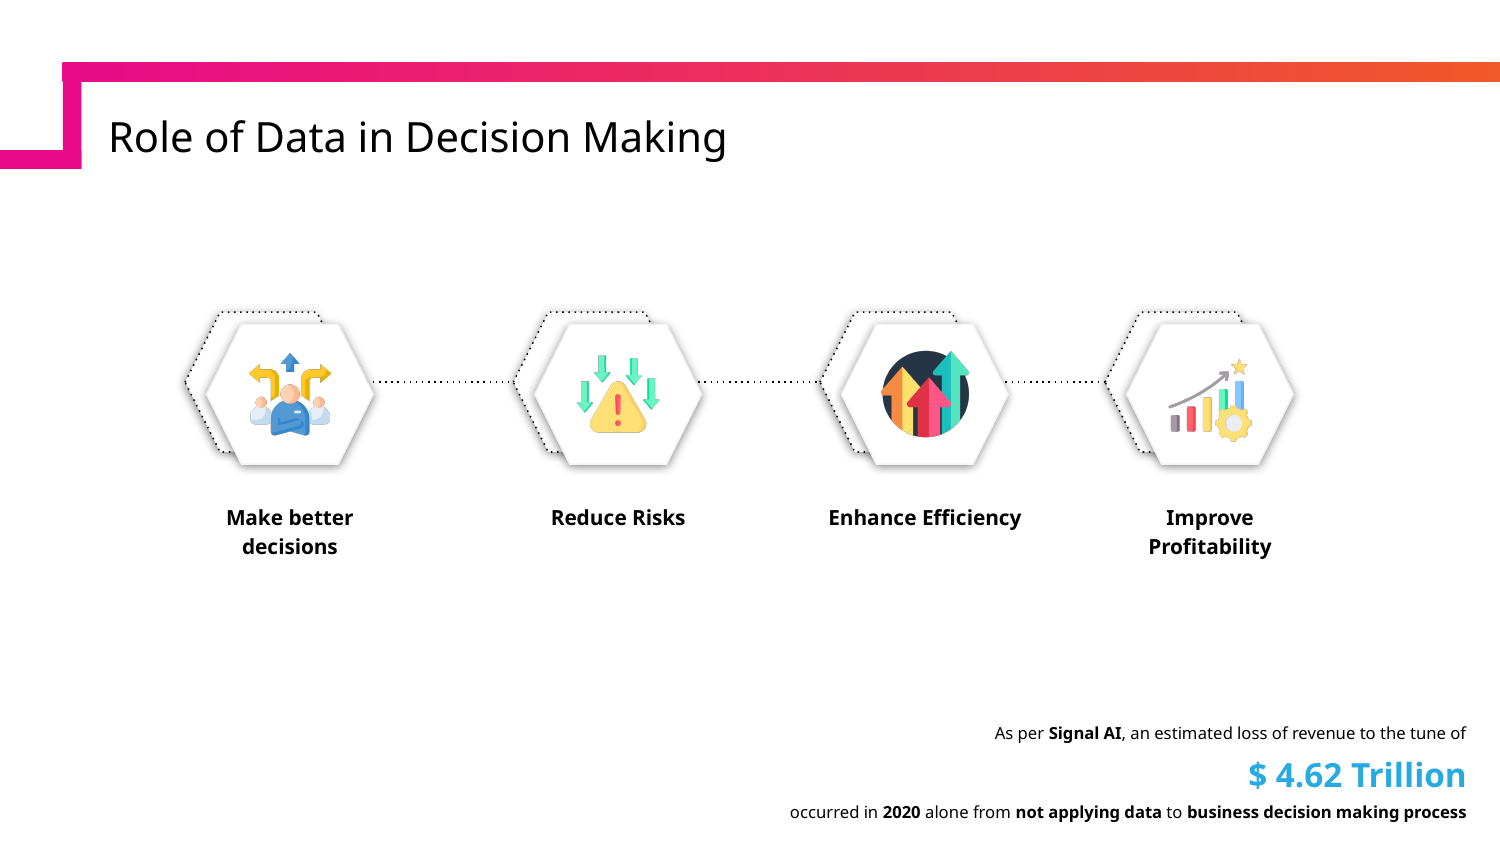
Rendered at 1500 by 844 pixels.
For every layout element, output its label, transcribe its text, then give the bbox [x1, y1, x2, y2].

text_box Enhance Efficiency [803, 486, 1046, 544]
picture [881, 350, 969, 438]
text_box As per Signal AI, an estimated loss of revenue to the tune of [948, 707, 1482, 760]
text_box [513, 312, 649, 381]
picture [1166, 356, 1254, 444]
text_box occurred in 2020 alone from not applying data to business decision making process [732, 786, 1482, 844]
text_box [541, 324, 695, 381]
text_box [1126, 324, 1294, 465]
text_box Make better decisions [168, 486, 411, 574]
picture [246, 350, 334, 438]
text_box [517, 390, 553, 453]
text_box $ 4.62 Trillion [1172, 739, 1482, 786]
text_box Improve Profitability [1088, 486, 1331, 574]
text_box [841, 390, 1009, 465]
text_box [206, 324, 374, 465]
text_box [185, 312, 321, 453]
text_box [1105, 312, 1241, 453]
text_box [848, 324, 1002, 381]
text_box [820, 312, 956, 381]
text_box Reduce Risks [497, 486, 740, 544]
title Role of Data in Decision Making [100, 117, 1455, 169]
text_box [823, 390, 859, 453]
picture [574, 350, 662, 438]
text_box [534, 390, 702, 465]
